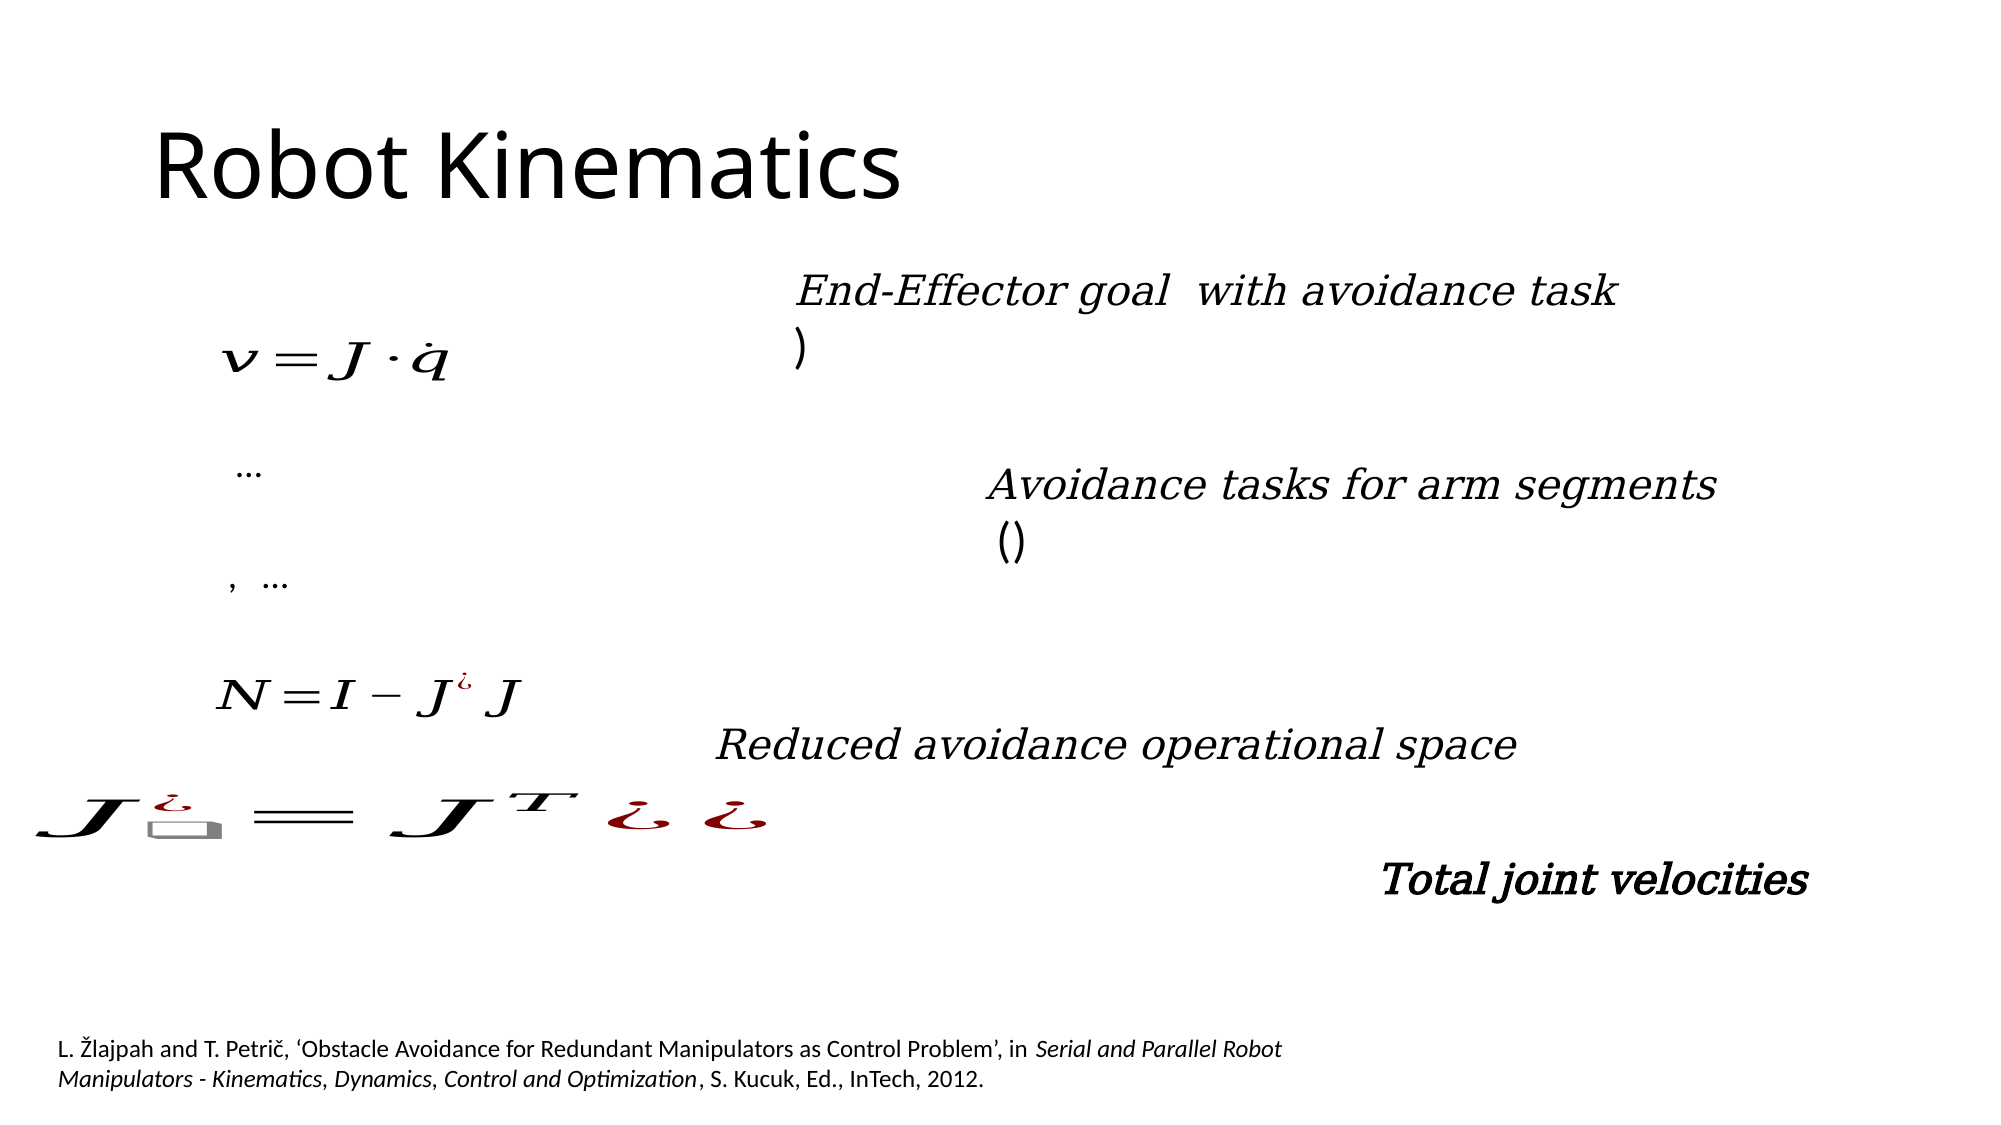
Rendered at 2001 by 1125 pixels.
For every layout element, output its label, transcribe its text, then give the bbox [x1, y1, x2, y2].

text_box L. Žlajpah and T. Petrič, ‘Obstacle Avoidance for Redundant Manipulators as Control Problem’, in Serial and Parallel Robot Manipulators - Kinematics, Dynamics, Control and Optimization, S. Kucuk, Ed., InTech, 2012. [43, 1024, 1436, 1100]
title Robot Kinematics [137, 59, 1863, 278]
